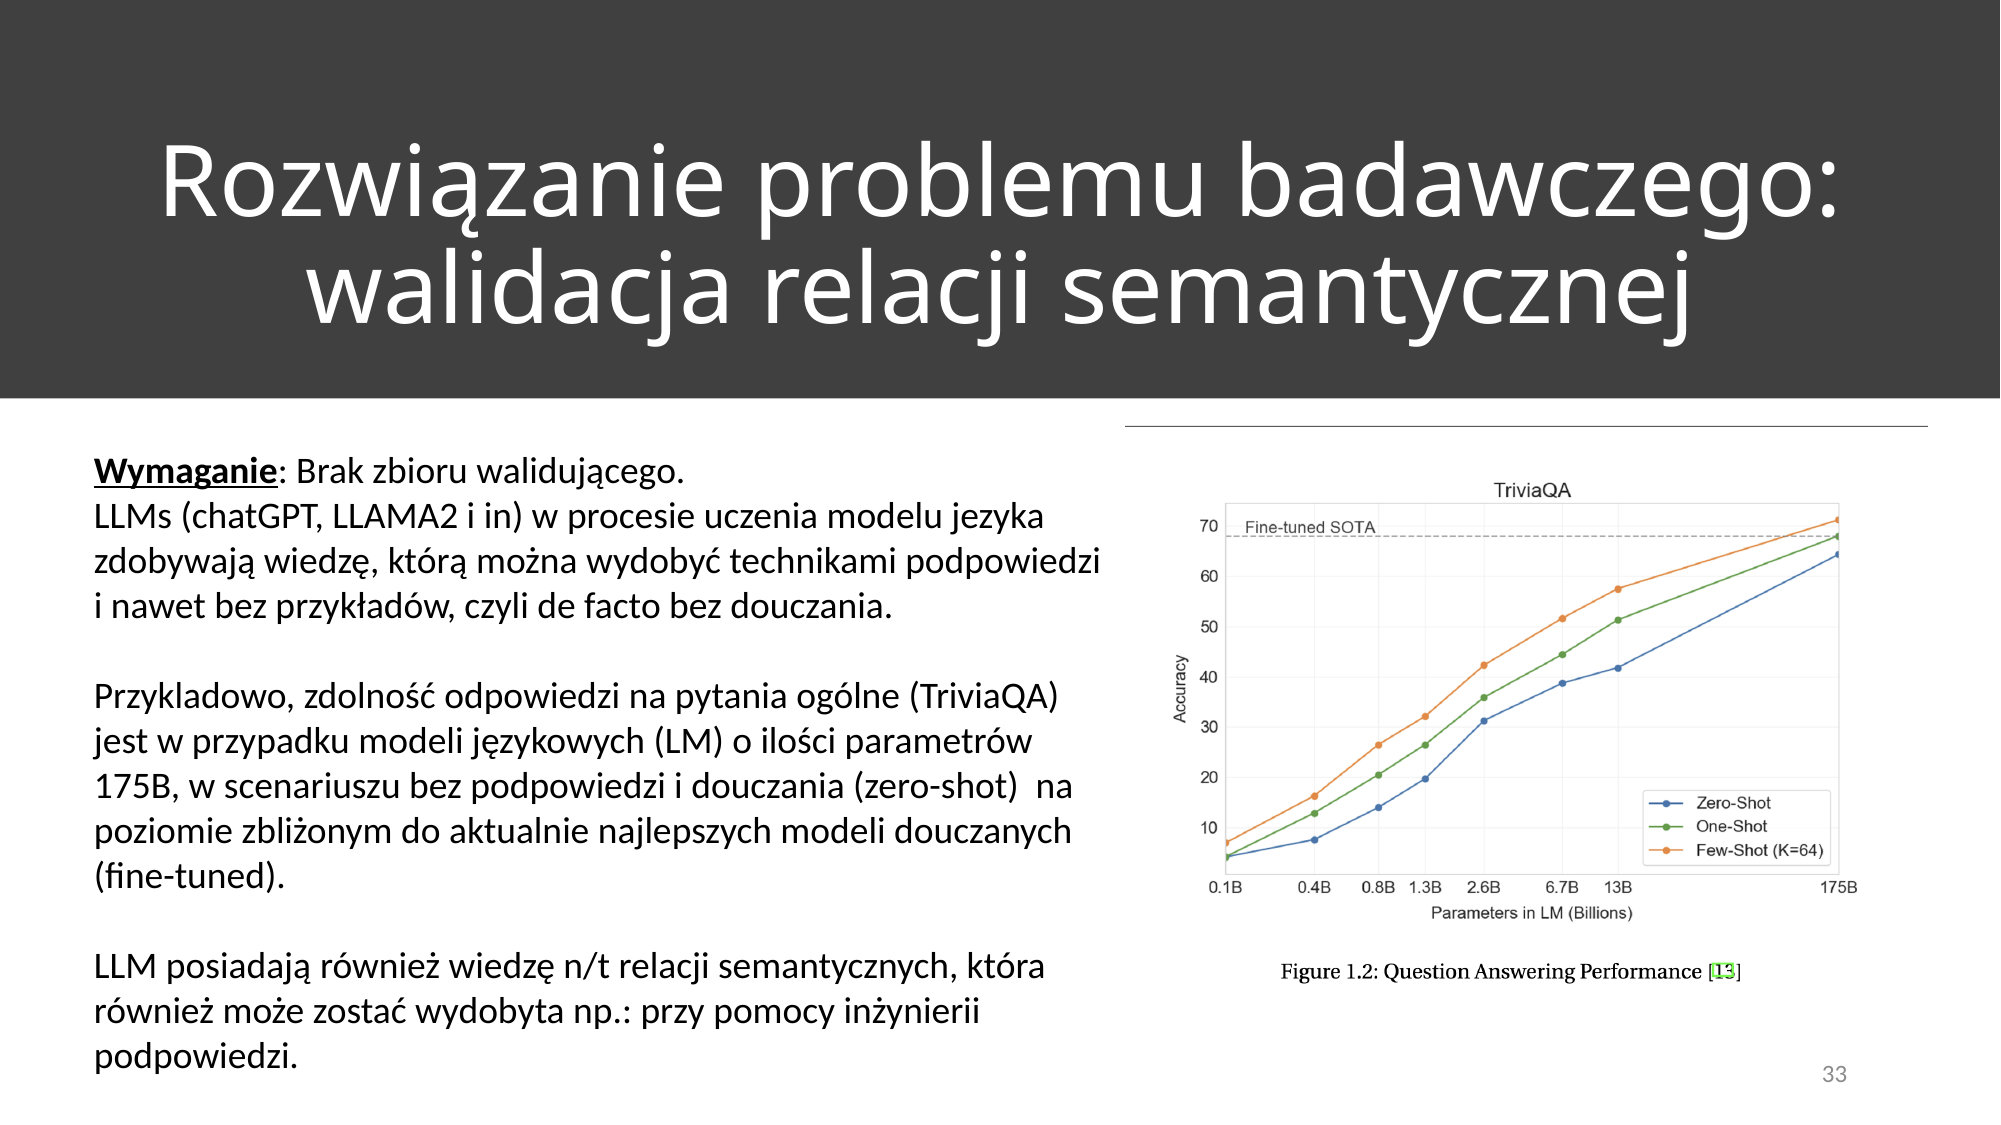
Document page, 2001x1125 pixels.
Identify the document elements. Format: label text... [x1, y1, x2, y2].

text_box Wymaganie: Brak zbioru walidującego. LLMs (chatGPT, LLAMA2 i in) w procesie uczenia modelu jezyka zdobywają wiedzę, którą można wydobyć technikami podpowiedzi i nawet bez przykładów, czyli de facto bez douczania. Przykladowo, zdolność odpowiedzi na pytania ogólne (TriviaQA) jest w przypadku modeli językowych (LM) o ilości parametrów 175B, w scenariuszu bez podpowiedzi i douczania (zero-shot) na poziomie zbliżonym do aktualnie najlepszych modeli douczanych (fine-tuned). LLM posiadają również wiedzę n/t relacji semantycznych, która również może zostać wydobyta np.: przy pomocy inżynierii podpowiedzi. [79, 438, 1126, 1125]
picture [1125, 419, 1928, 1005]
text_box [0, 0, 2000, 399]
slide_number 33 [1412, 1042, 1863, 1103]
title Rozwiązanie problemu badawczego: walidacja relacji semantycznej [139, 49, 1863, 353]
